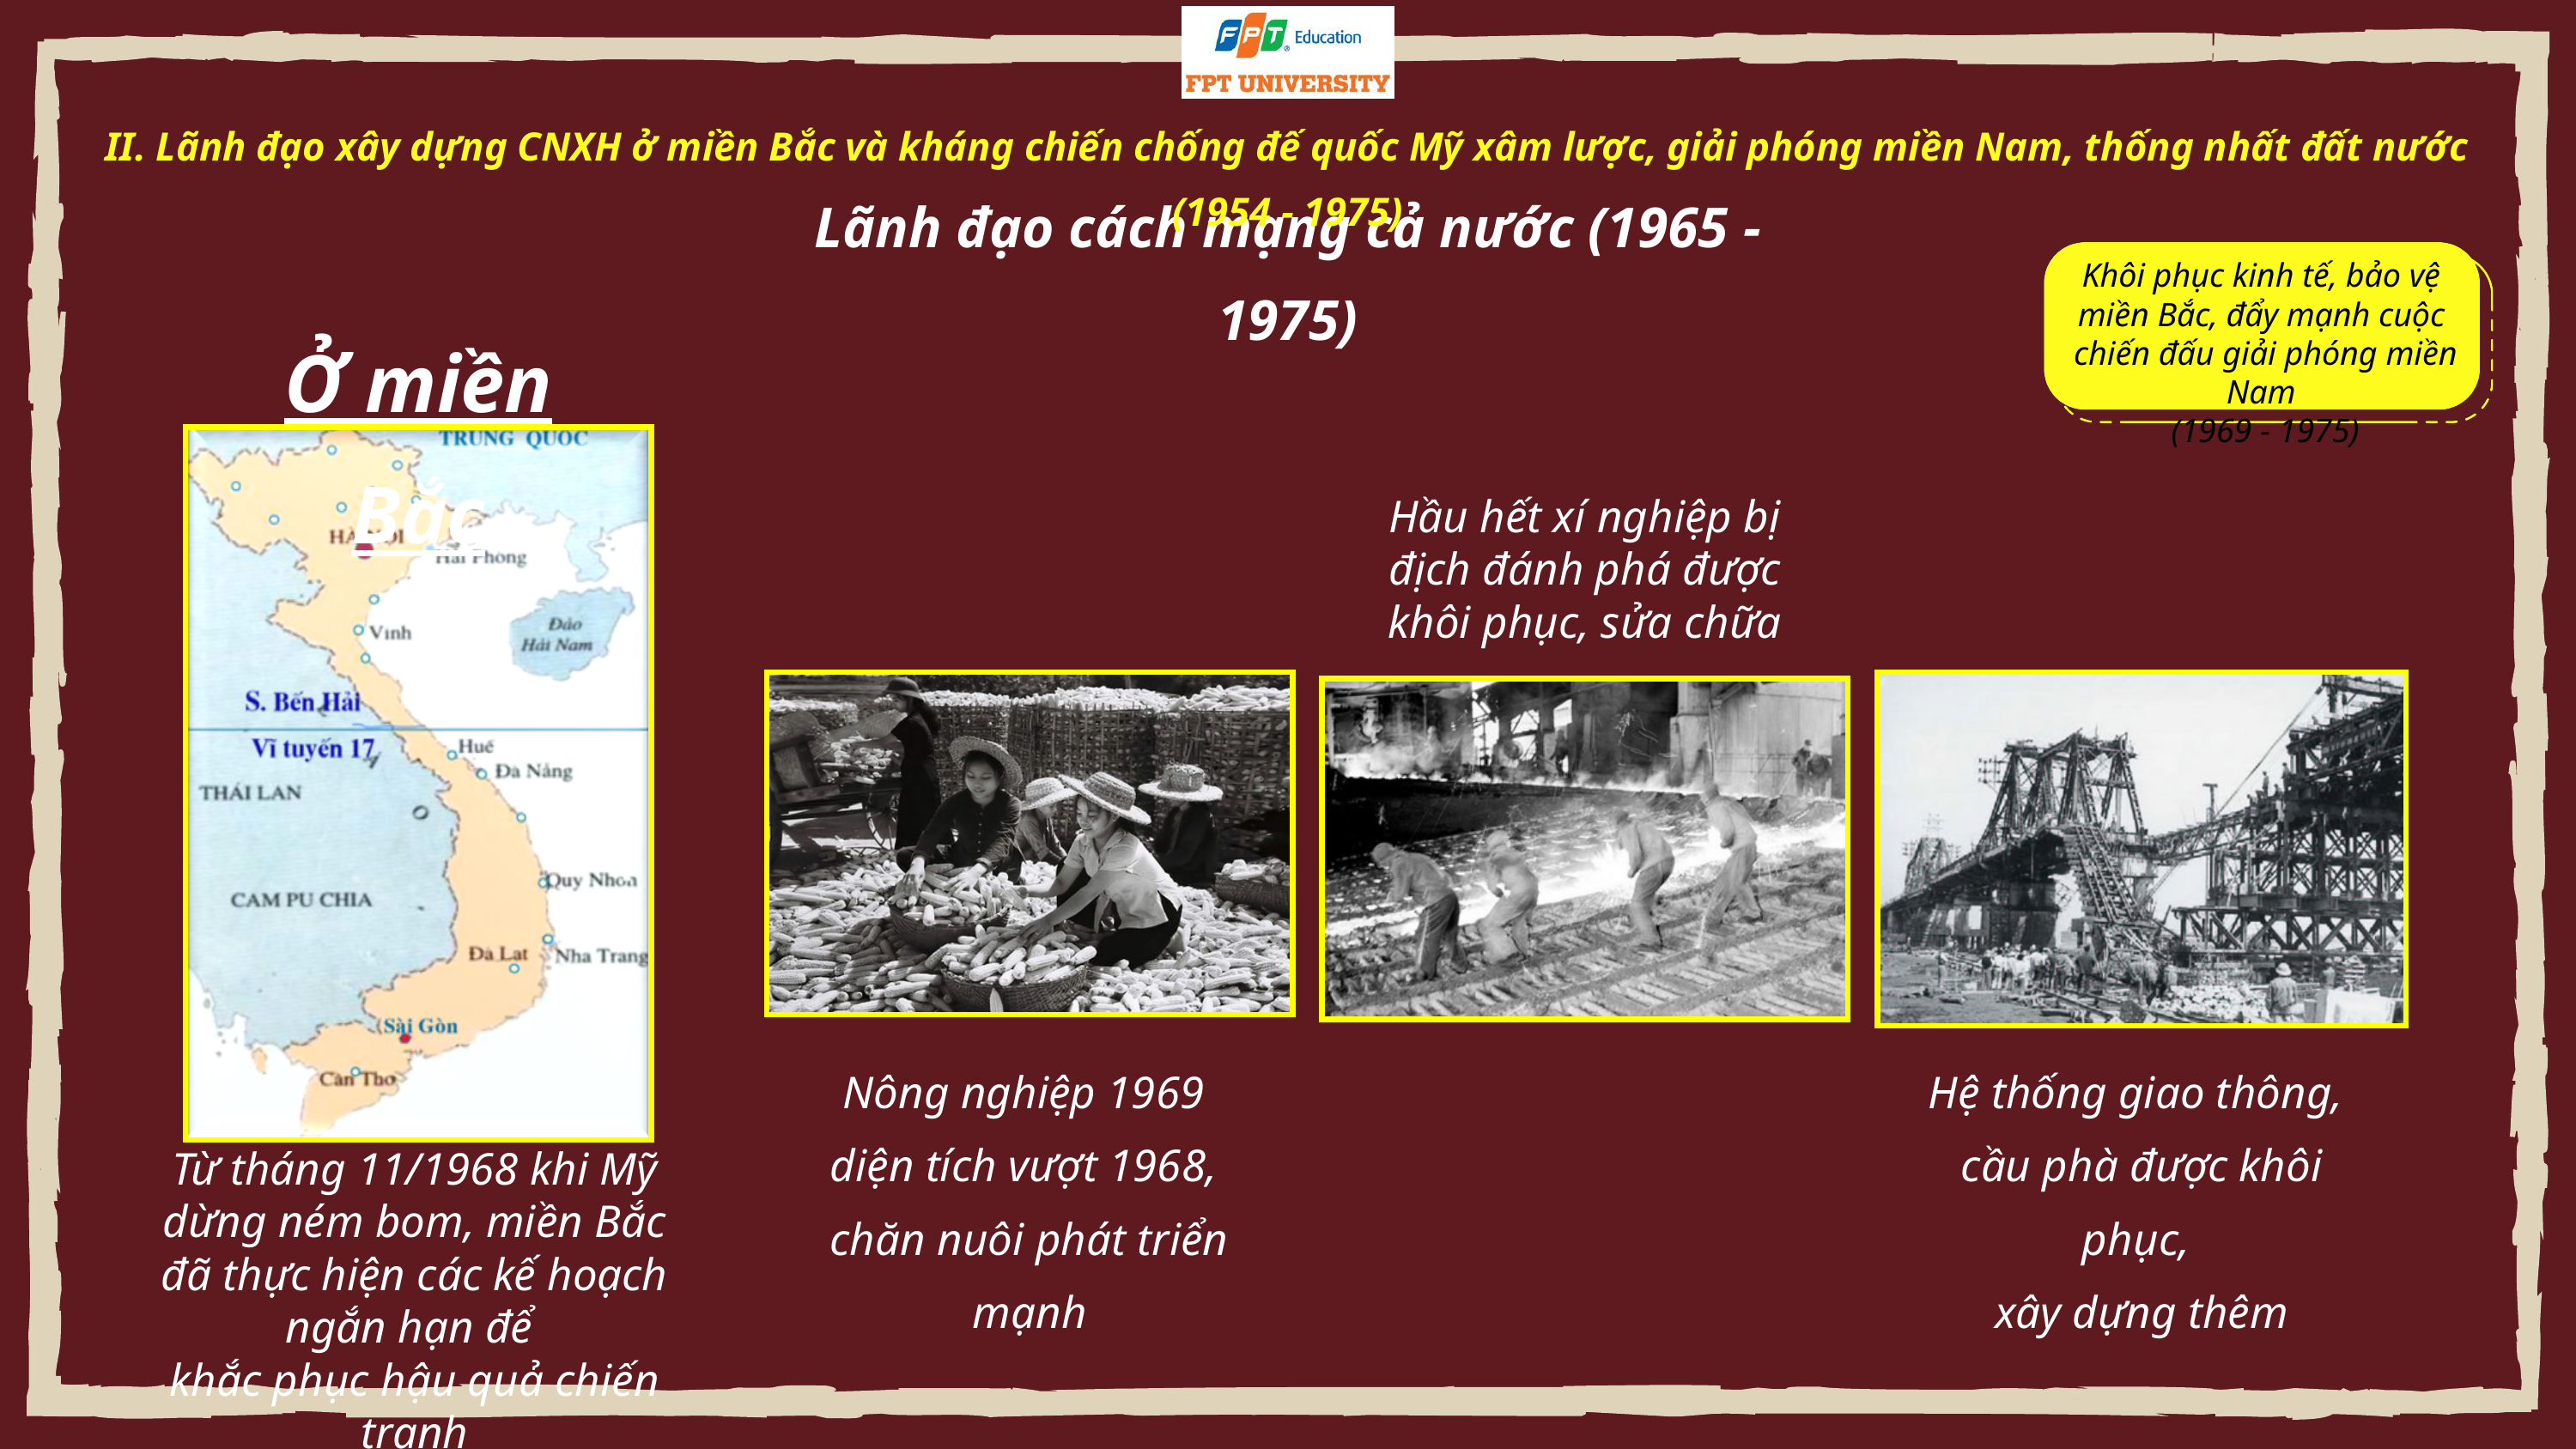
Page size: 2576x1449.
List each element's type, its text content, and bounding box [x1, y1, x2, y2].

text_box Hầu hết xí nghiệp bị địch đánh phá được khôi phục, sửa chữa [1352, 488, 1818, 647]
text_box [26, 31, 1182, 1419]
text_box [1321, 678, 1849, 1020]
text_box Hệ thống giao thông, cầu phà được khôi phục, xây dựng thêm [1909, 1044, 2375, 1337]
text_box Ở miền Bắc [220, 296, 617, 561]
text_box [2043, 242, 2494, 424]
text_box Lãnh đạo cách mạng cả nước (1965 - 1975) [785, 234, 1791, 352]
text_box [185, 427, 652, 1140]
text_box [1182, 6, 1394, 99]
text_box Nông nghiệp 1969 diện tích vượt 1968, chăn nuôi phát triển mạnh [797, 1044, 1262, 1337]
text_box [685, 28, 2550, 1420]
text_box II. Lãnh đạo xây dựng CNXH ở miền Bắc và kháng chiến chống đế quốc Mỹ xâm lược, giải phóng miền Nam, thống nhất đất nước (1954 - 1975) [88, 103, 2487, 234]
text_box [766, 671, 1293, 1015]
text_box Từ tháng 11/1968 khi Mỹ dừng ném bom, miền Bắc đã thực hiện các kế hoạch ngắn hạn để khắc phục hậu quả chiến tranh [144, 1141, 685, 1449]
text_box [1877, 671, 2407, 1027]
